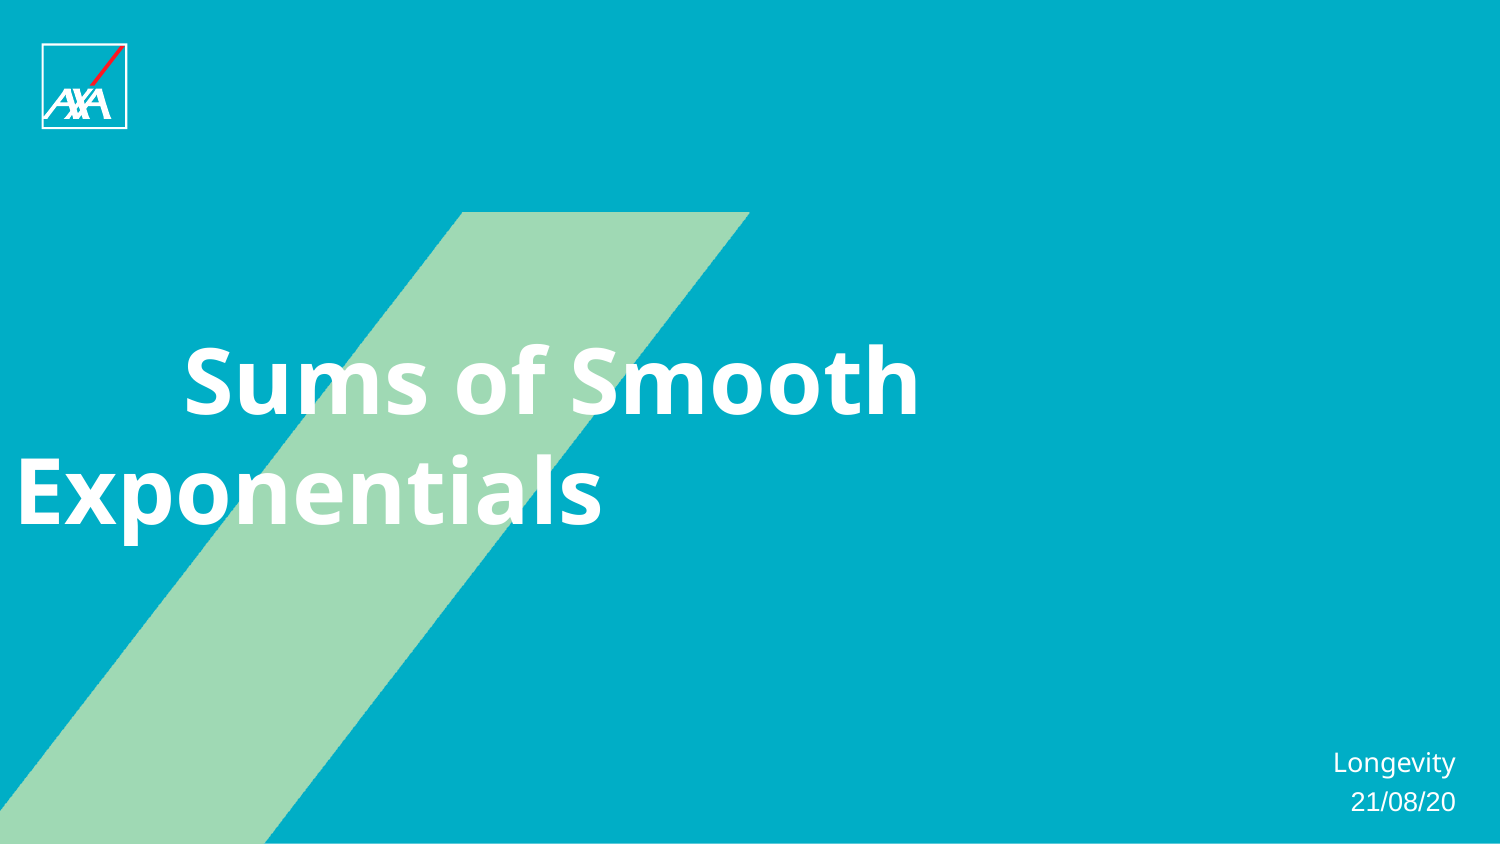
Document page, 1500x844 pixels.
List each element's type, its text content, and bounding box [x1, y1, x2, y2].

picture [0, 464, 750, 844]
picture [0, 212, 750, 315]
list Longevity [1026, 739, 1469, 784]
subtitle 21/08/20 [1026, 784, 1469, 825]
title Sums of Smooth Exponentials [0, 315, 1422, 464]
